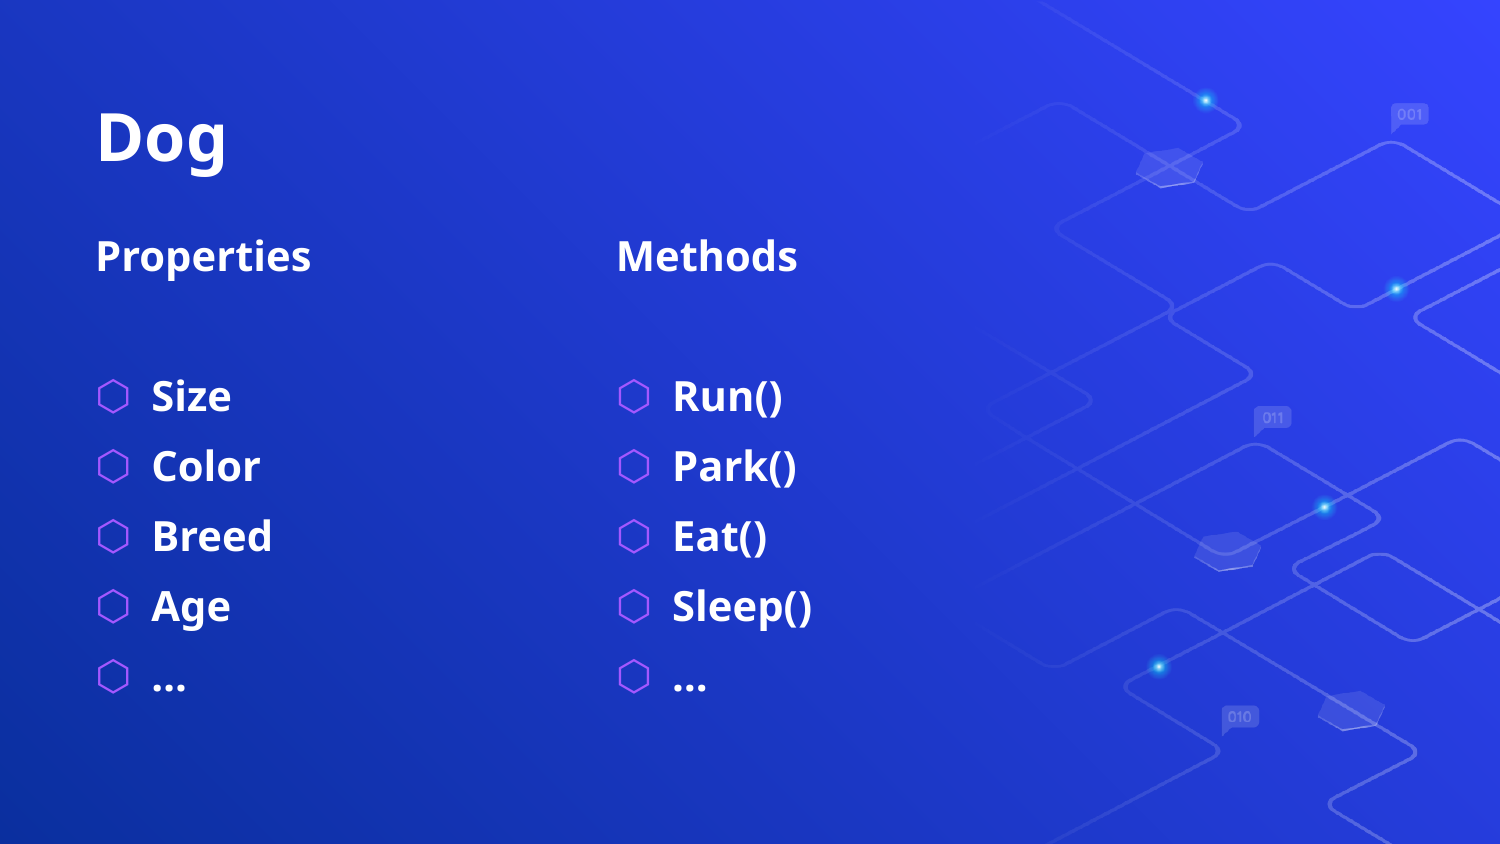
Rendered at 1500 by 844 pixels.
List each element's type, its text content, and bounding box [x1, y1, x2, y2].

list Methods Run() Park() Eat() Sleep() … [615, 221, 1082, 740]
list Properties Size Color Breed Age … [95, 221, 562, 740]
title Dog [95, 33, 1096, 175]
picture [0, 0, 1500, 844]
